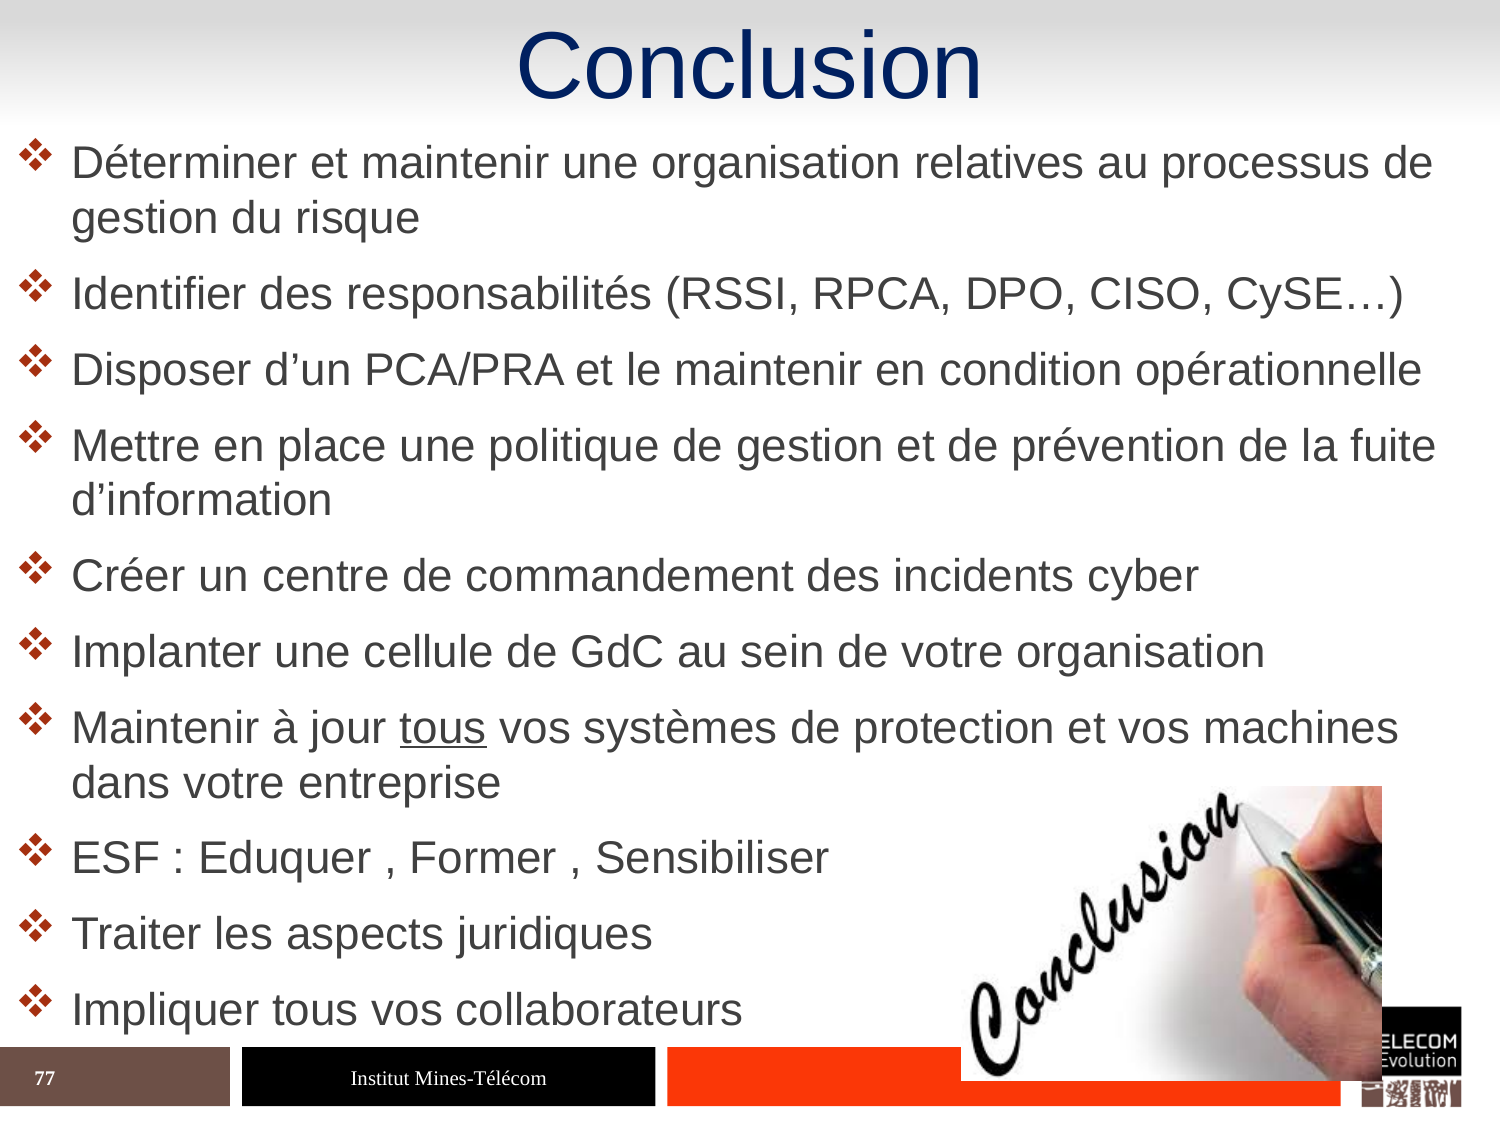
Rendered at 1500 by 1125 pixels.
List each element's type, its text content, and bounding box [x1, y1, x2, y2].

text_box Conclusion [0, 0, 1500, 127]
picture [960, 786, 1382, 1081]
picture [1358, 1083, 1465, 1111]
list Déterminer et maintenir une organisation relatives au processus de gestion du risque Identifier des responsabilités (RSSI, RPCA, DPO, CISO, CySE…) Disposer d’un PCA/PRA et le maintenir en condition opérationnelle Mettre en place une politique de gestion et de prévention de la fuite d’information Créer un centre de commandement des incidents cyber Implanter une cellule de GdC au sein de votre organisation Maintenir à jour tous vos systèmes de protection et vos machines dans votre entreprise ESF : Eduquer , Former , Sensibiliser Traiter les aspects juridiques Impliquer tous vos collaborateurs [0, 127, 1474, 1083]
